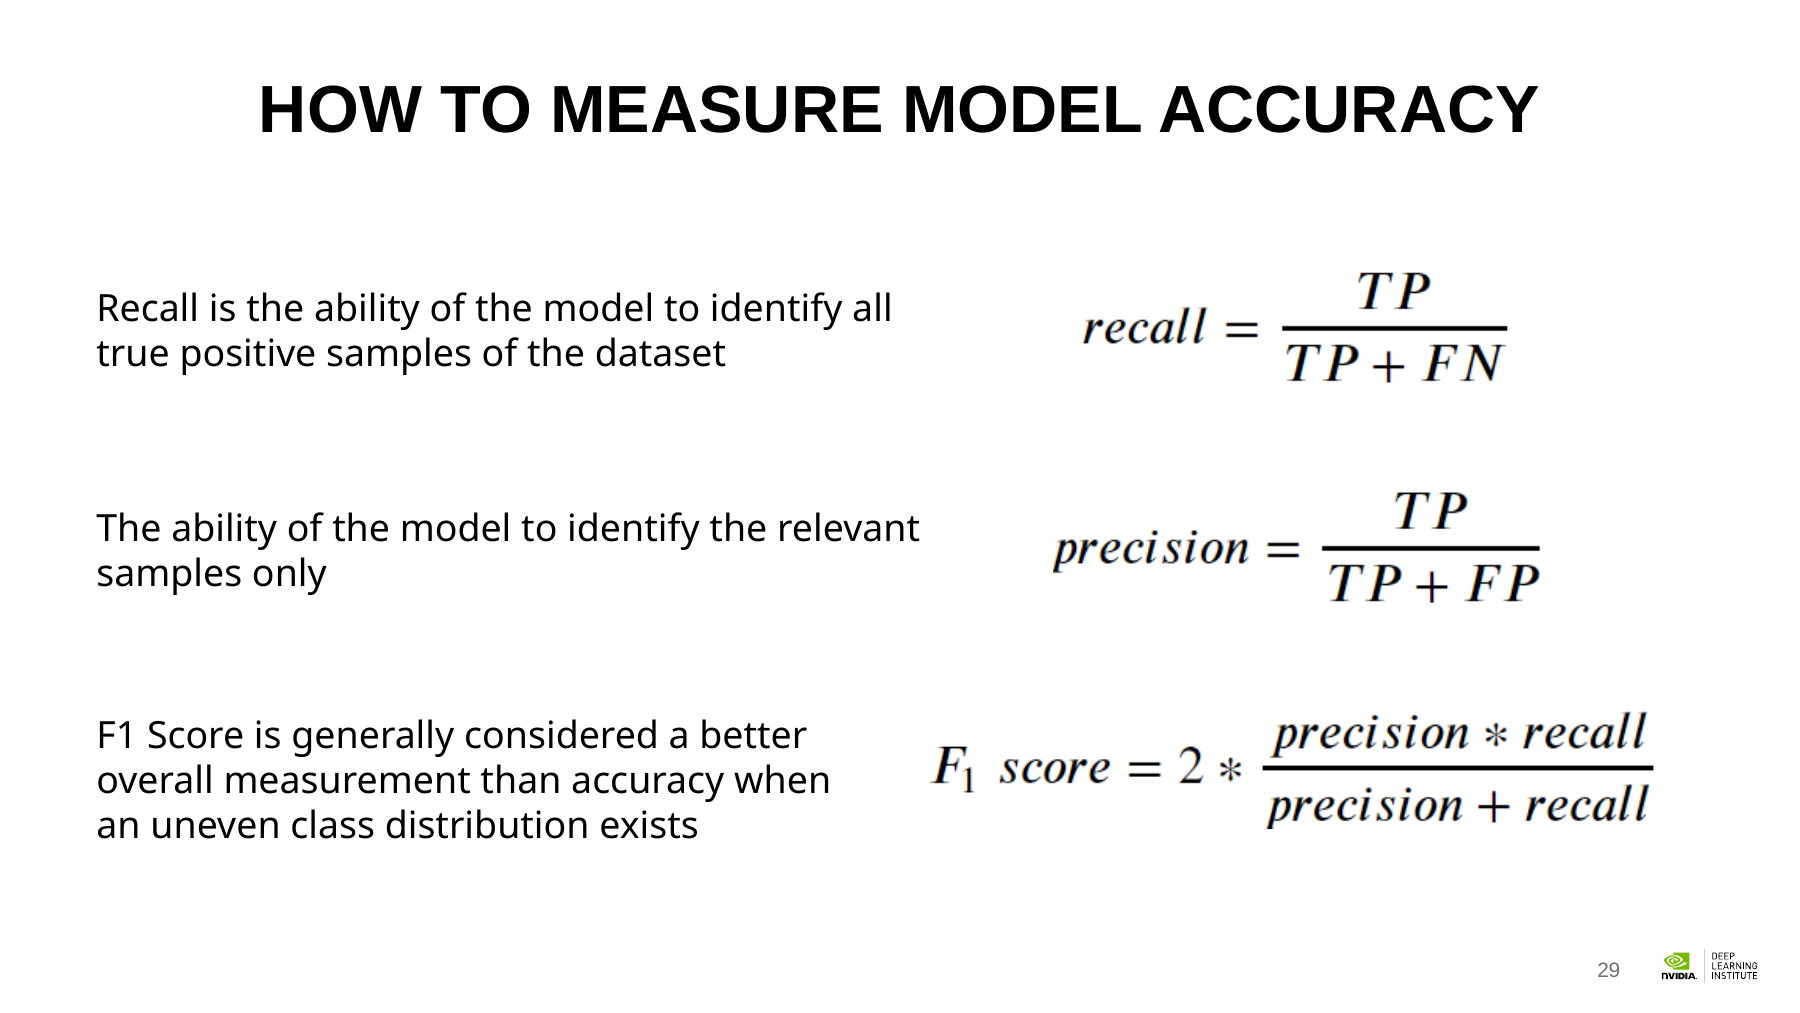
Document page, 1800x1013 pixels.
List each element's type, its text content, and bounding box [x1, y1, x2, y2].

text_box F1 Score is generally considered a better overall measurement than accuracy when an uneven class distribution exists [81, 703, 900, 854]
text_box The ability of the model to identify the relevant samples only [81, 496, 982, 602]
text_box Recall is the ability of the model to identify all true positive samples of the dataset [81, 276, 982, 382]
picture [1053, 474, 1551, 625]
picture [1072, 244, 1532, 415]
slide_number 29 [1230, 942, 1636, 997]
title HOW TO MEASURE MODEL ACCURACY [81, 57, 1719, 156]
picture [929, 705, 1675, 829]
